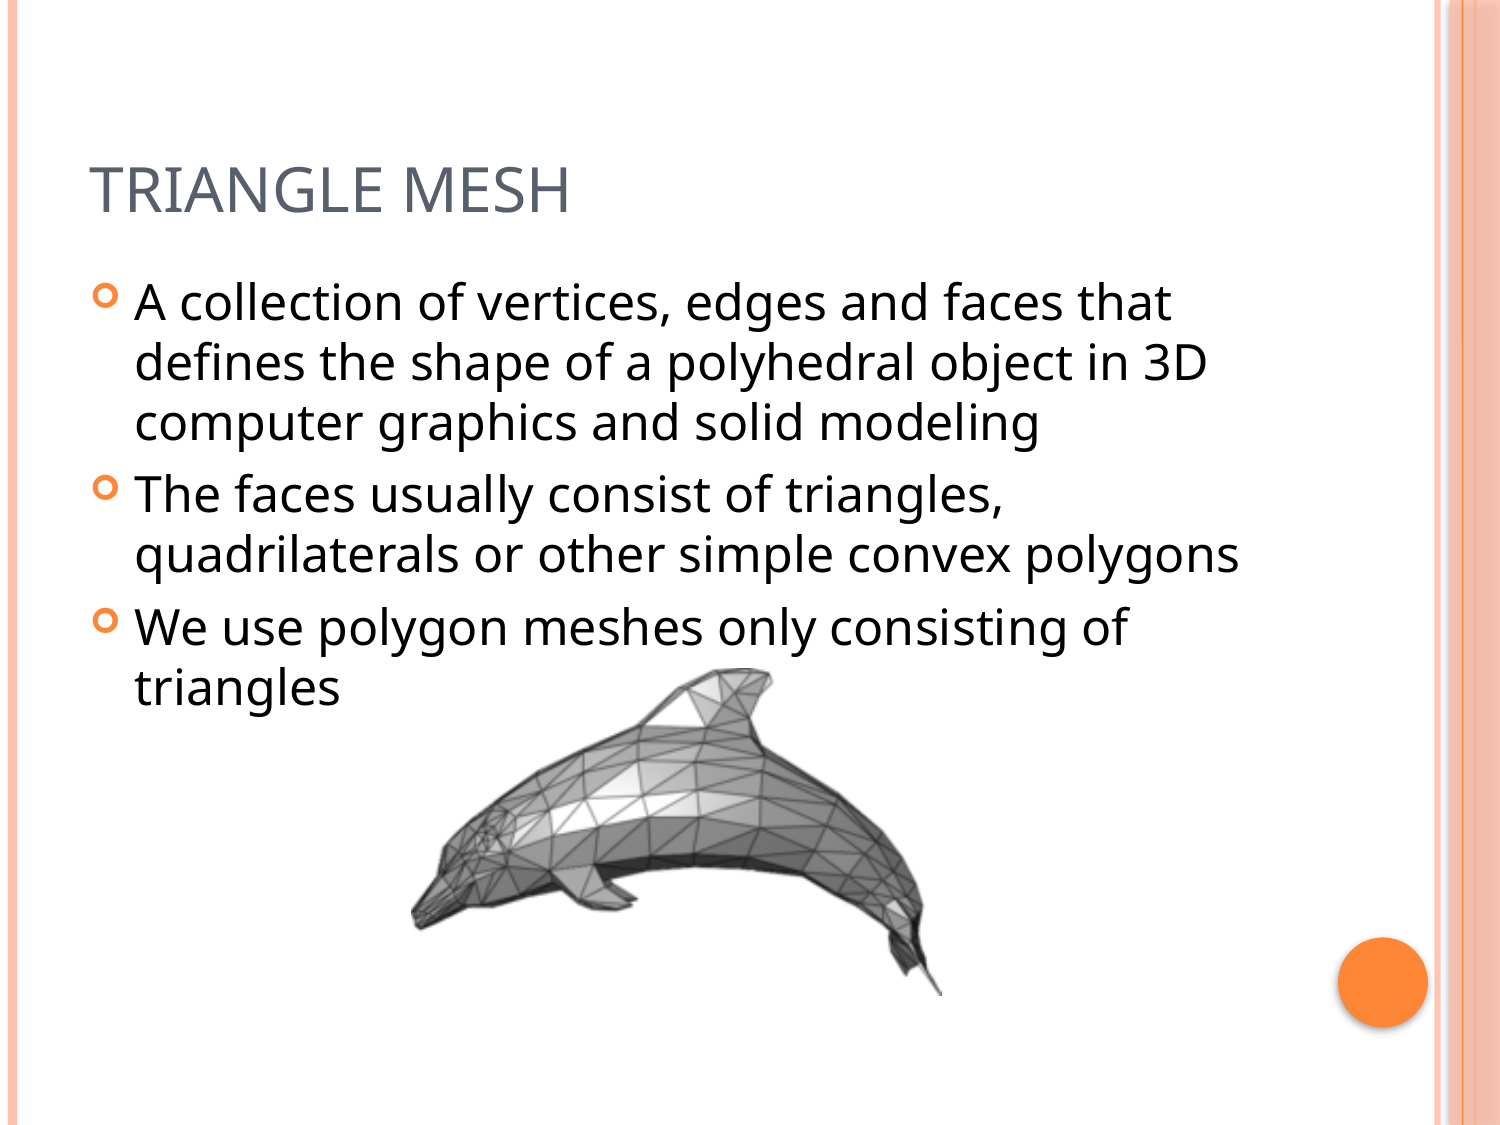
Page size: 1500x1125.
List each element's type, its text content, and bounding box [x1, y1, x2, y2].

picture [411, 668, 943, 996]
list A collection of vertices, edges and faces that defines the shape of a polyhedral object in 3D computer graphics and solid modeling The faces usually consist of triangles, quadrilaterals or other simple convex polygons We use polygon meshes only consisting of triangles [75, 262, 1300, 1062]
title Triangle Mesh [75, 45, 1300, 233]
